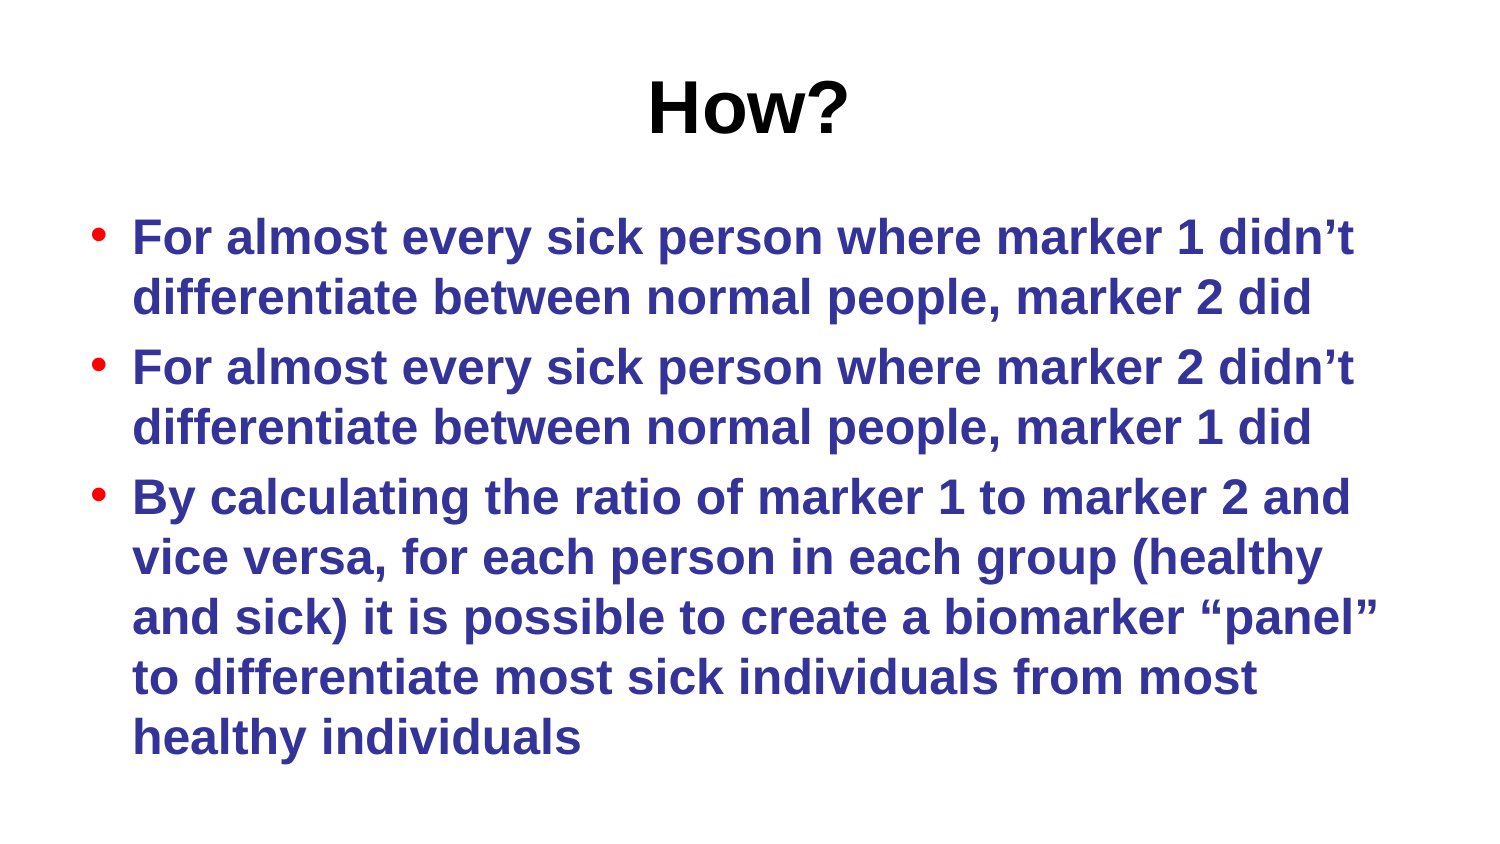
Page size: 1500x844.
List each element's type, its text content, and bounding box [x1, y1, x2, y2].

list For almost every sick person where marker 1 didn’t differentiate between normal people, marker 2 did For almost every sick person where marker 2 didn’t differentiate between normal people, marker 1 did By calculating the ratio of marker 1 to marker 2 and vice versa, for each person in each group (healthy and sick) it is possible to create a biomarker “panel” to differentiate most sick individuals from most healthy individuals [75, 196, 1425, 754]
title How? [75, 33, 1425, 175]
